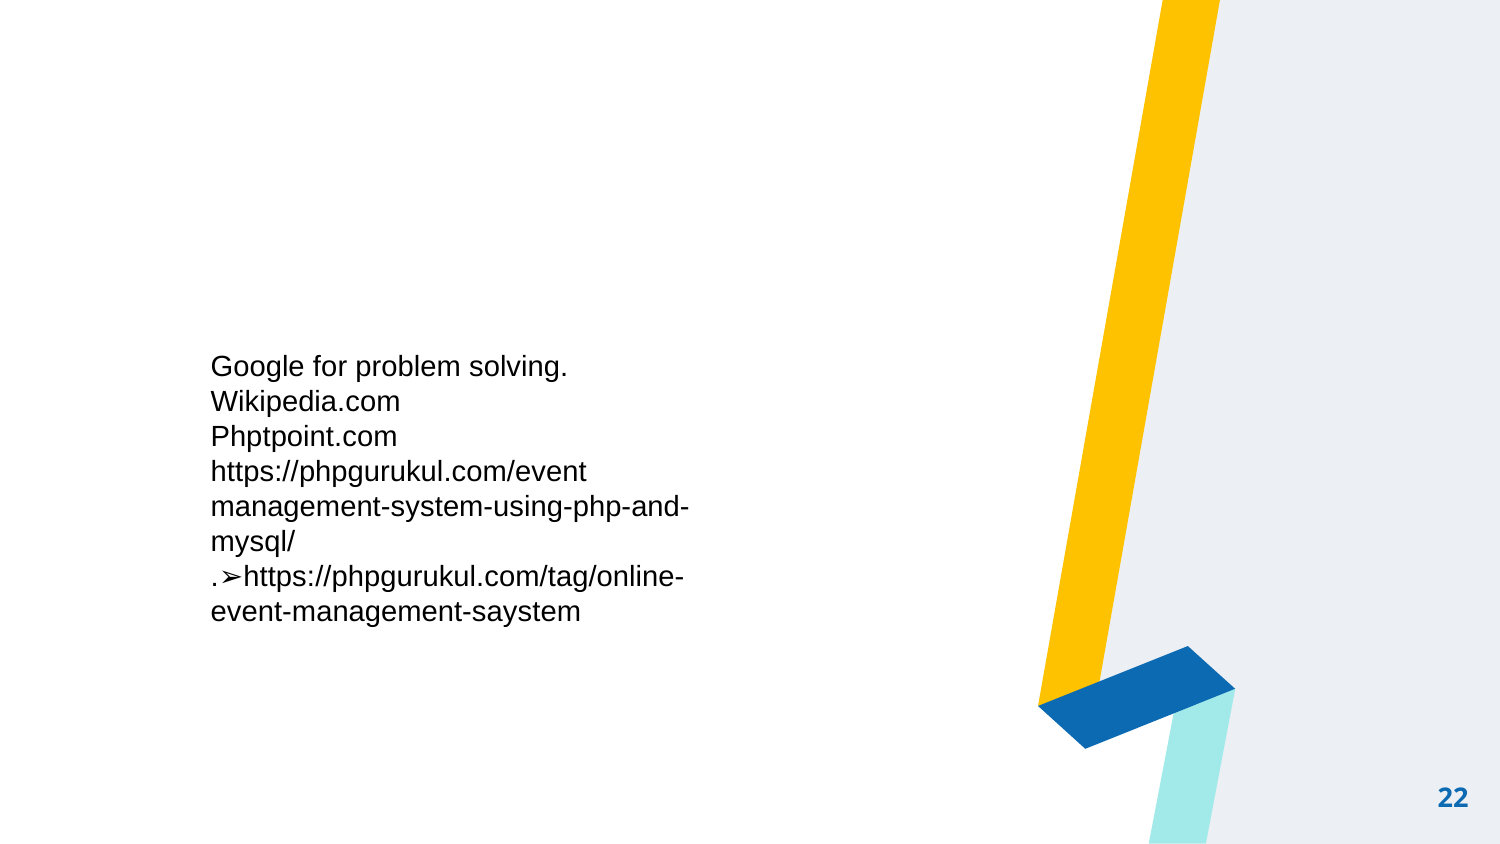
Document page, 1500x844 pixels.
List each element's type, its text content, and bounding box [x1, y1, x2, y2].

text_box Google for problem solving. Wikipedia.com Phptpoint.com https://phpgurukul.com/event management-system-using-php-and-mysql/ .➢https://phpgurukul.com/tag/online-event-management-saystem [195, 340, 729, 635]
slide_number 22 [1378, 766, 1469, 832]
